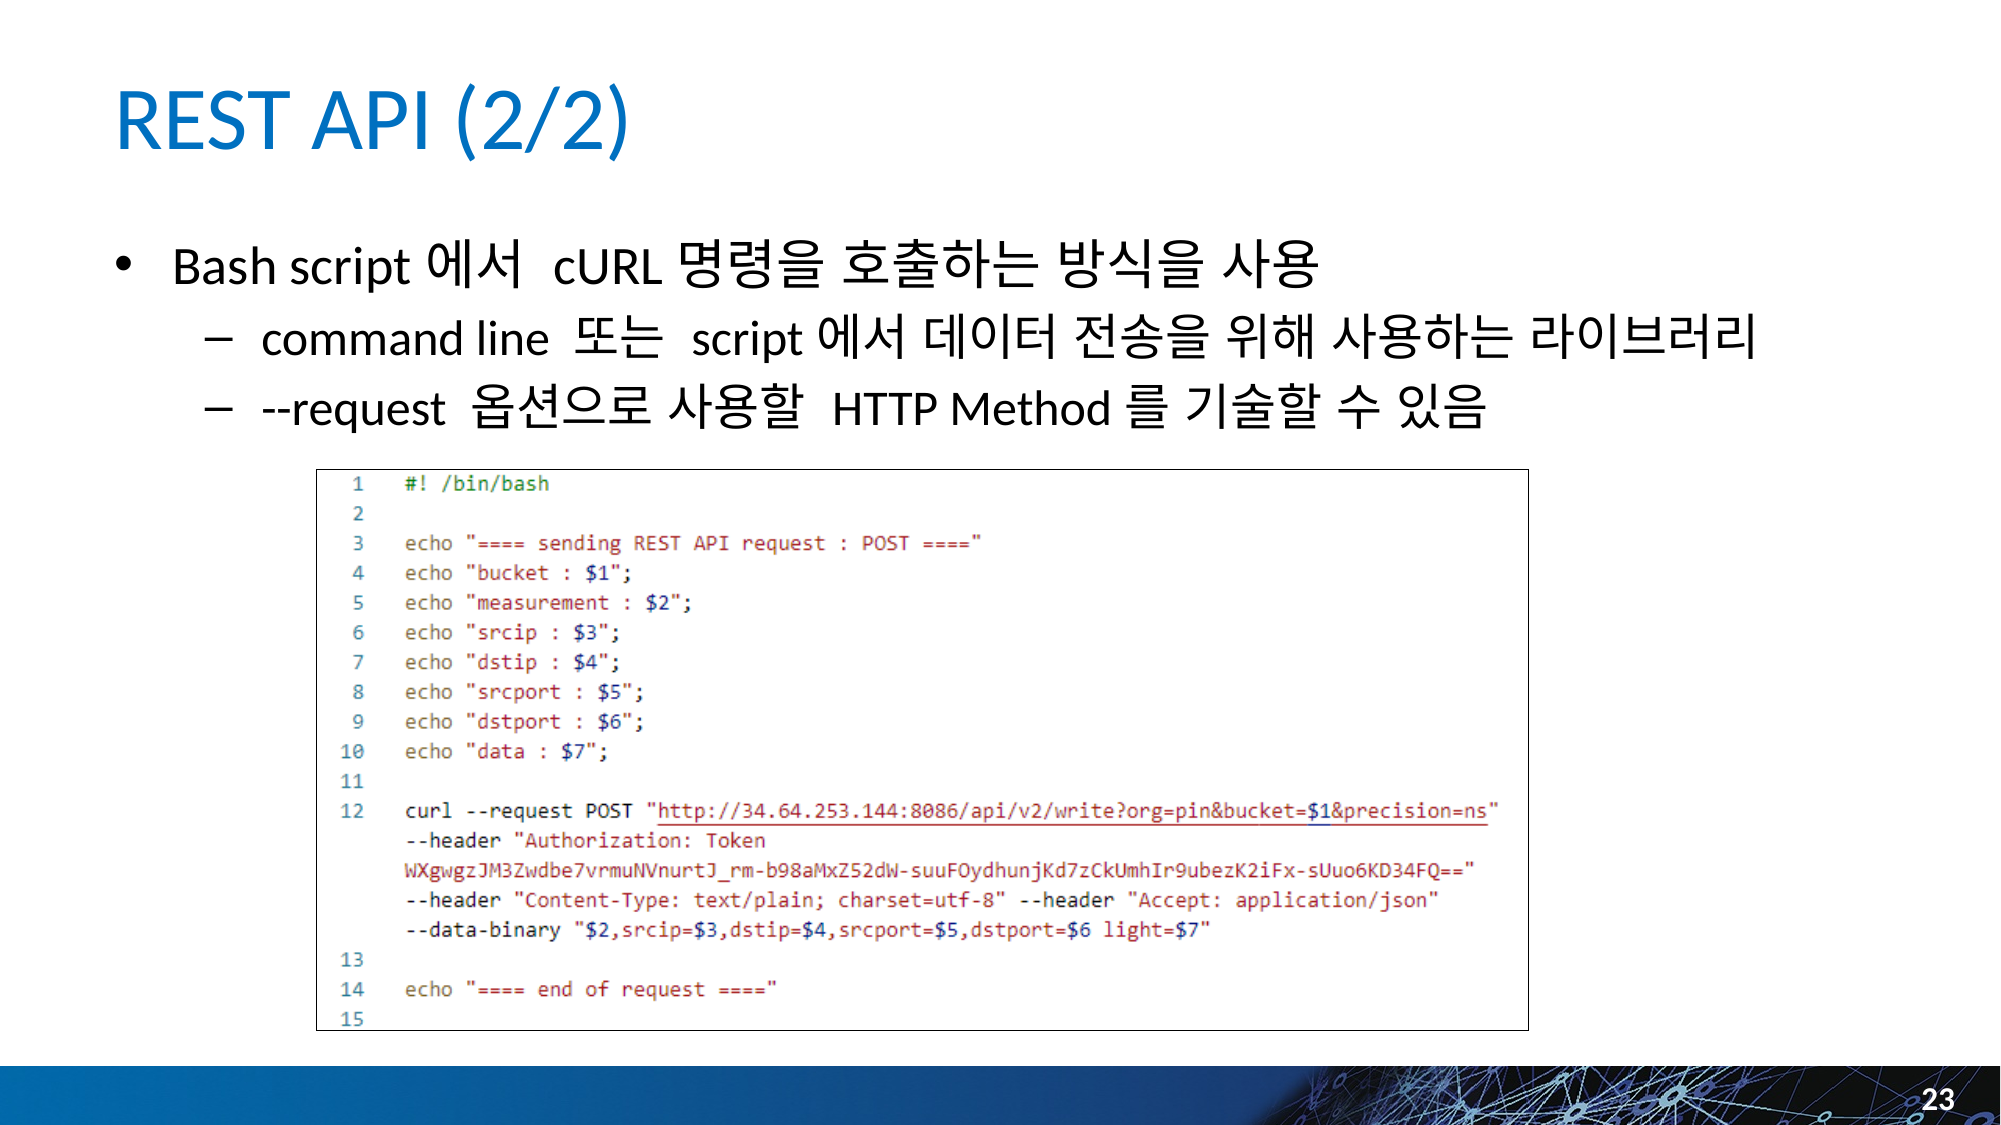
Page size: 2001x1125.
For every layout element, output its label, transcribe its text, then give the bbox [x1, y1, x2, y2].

list Bash script에서 cURL명령을 호출하는 방식을 사용 command line 또는 script에서 데이터 전송을 위해 사용하는 라이브러리 --request 옵션으로 사용할 HTTP Method를 기술할 수 있음 [99, 222, 1900, 1038]
slide_number 23 [1519, 1067, 1970, 1125]
picture [0, 1066, 2001, 1125]
picture [315, 469, 1530, 1031]
title REST API (2/2) [99, 45, 1745, 200]
